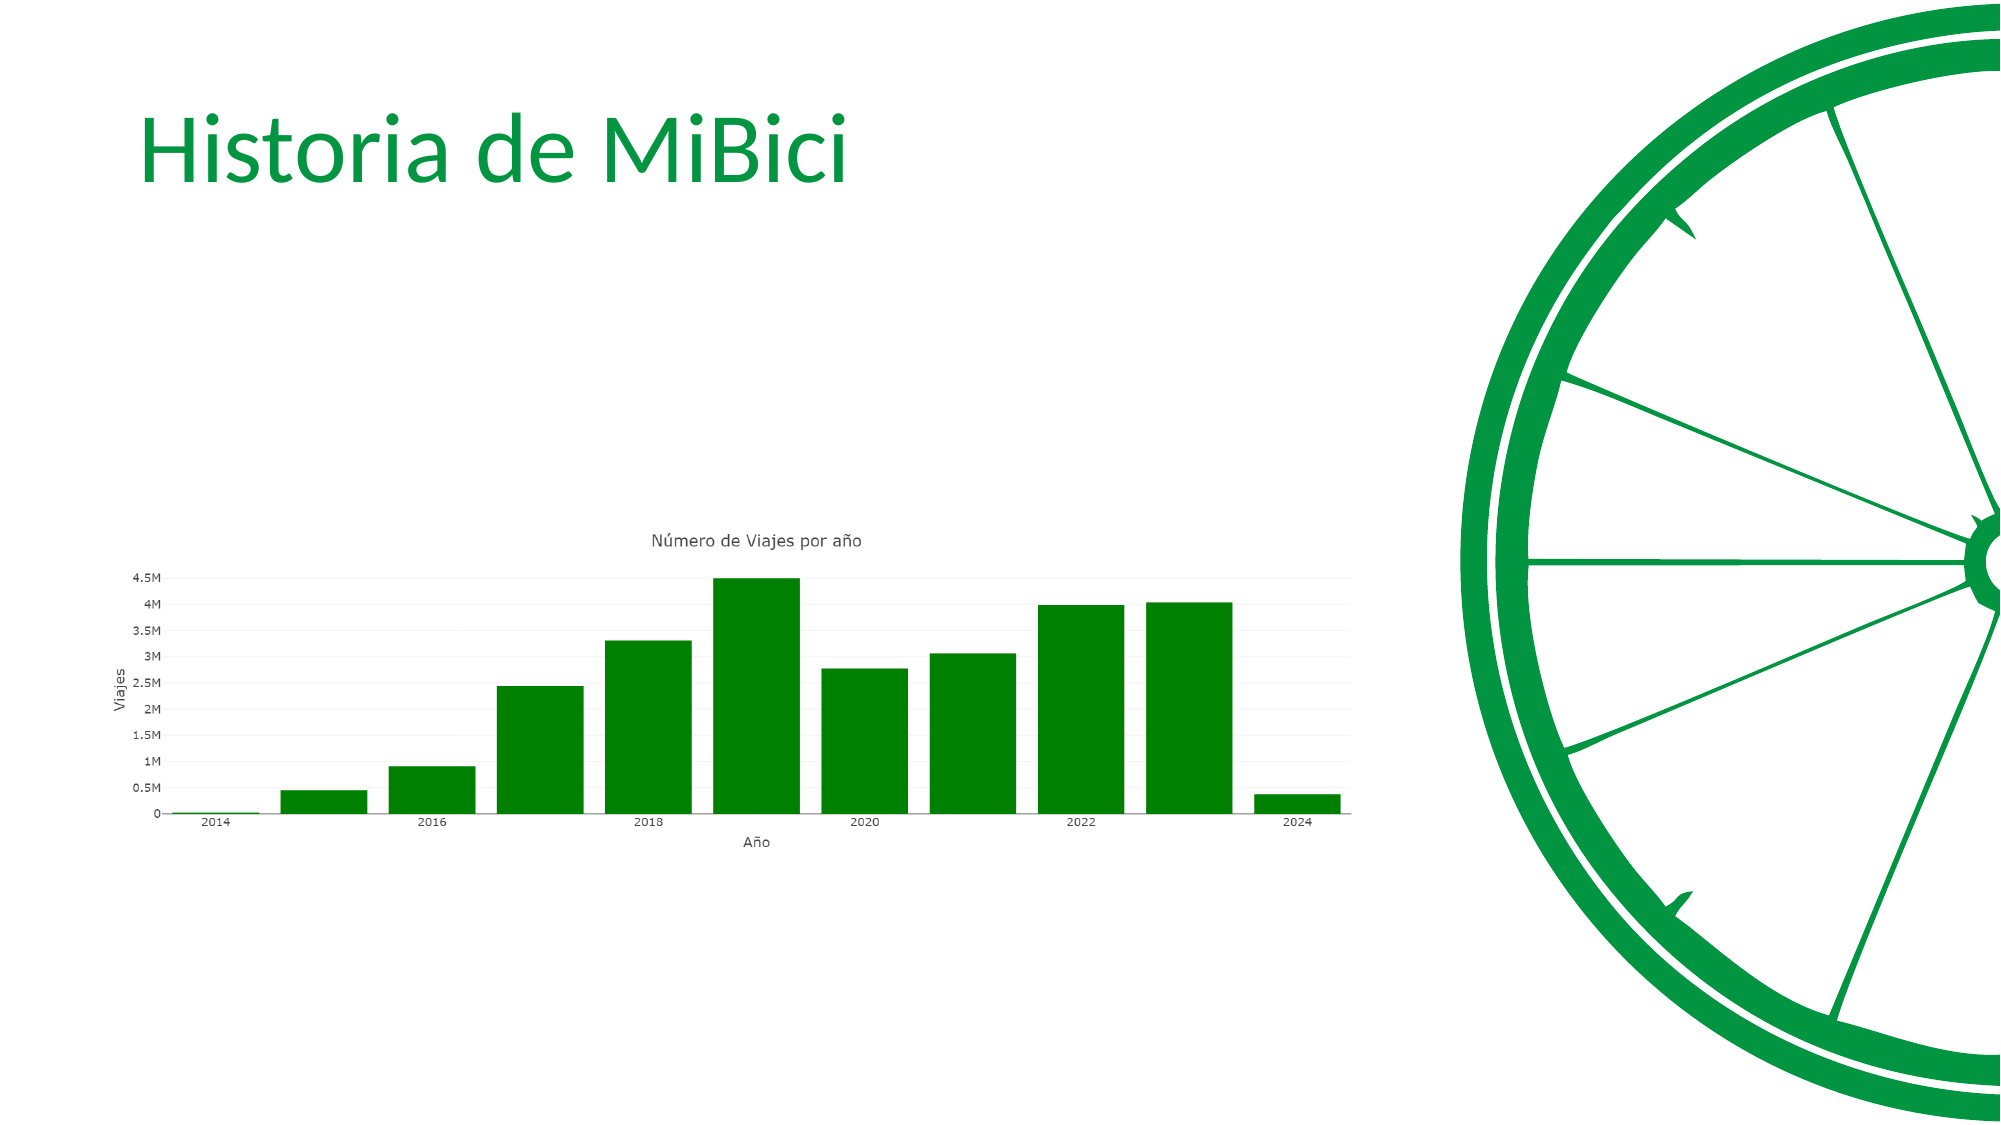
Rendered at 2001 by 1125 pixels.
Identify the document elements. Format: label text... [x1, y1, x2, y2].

picture [1929, 166, 2000, 1065]
text_box Historia de MiBici [124, 75, 867, 210]
picture [110, 527, 1402, 865]
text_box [1457, 0, 2000, 1125]
